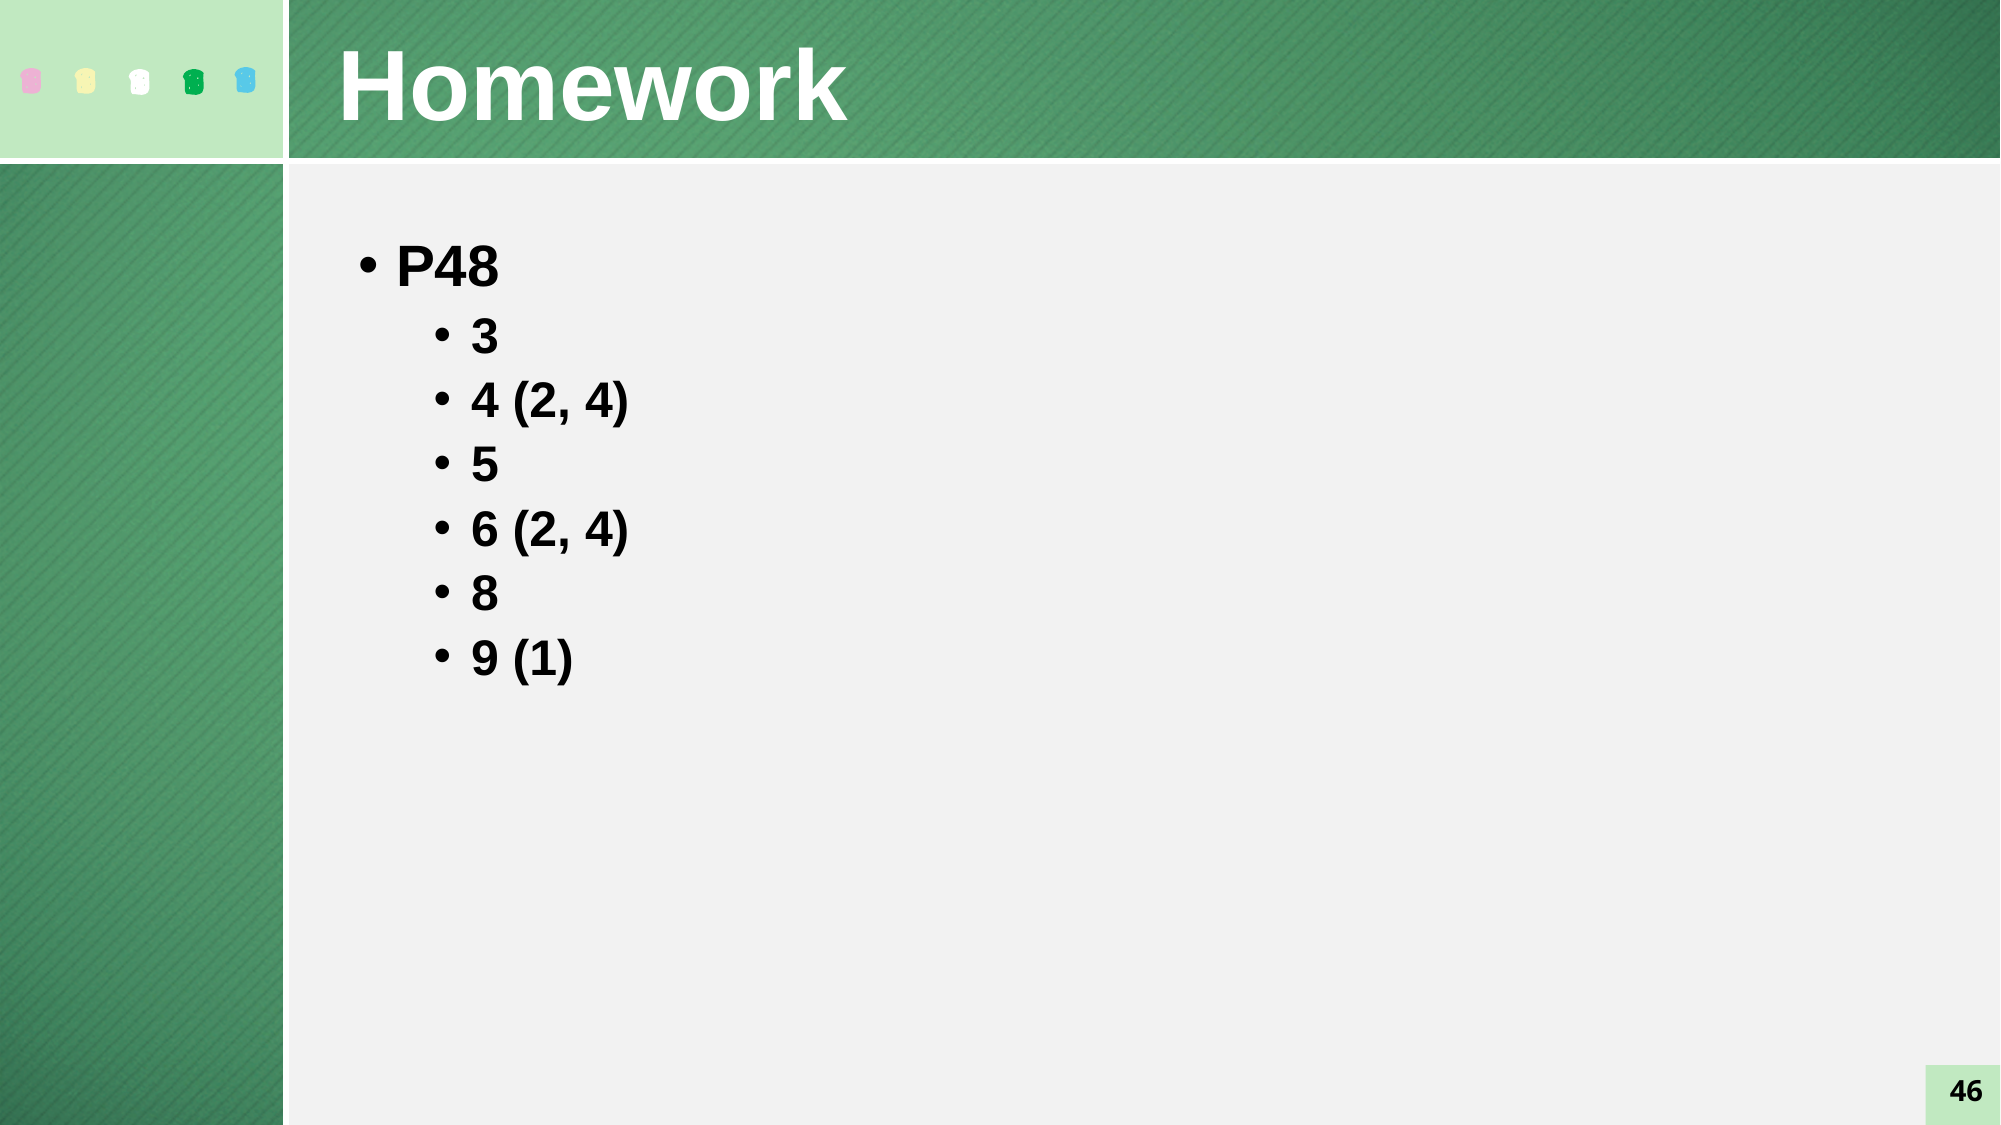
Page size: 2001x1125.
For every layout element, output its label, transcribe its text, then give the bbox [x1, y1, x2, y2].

text_box P48 3 4 (2, 4) 5 6 (2, 4) 8 9 (1) [343, 229, 1657, 1125]
picture [0, 164, 283, 1125]
text_box Homework [322, 12, 1948, 148]
slide_number 46 [1925, 1065, 2000, 1125]
picture [289, 0, 2000, 158]
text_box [19, 65, 258, 95]
